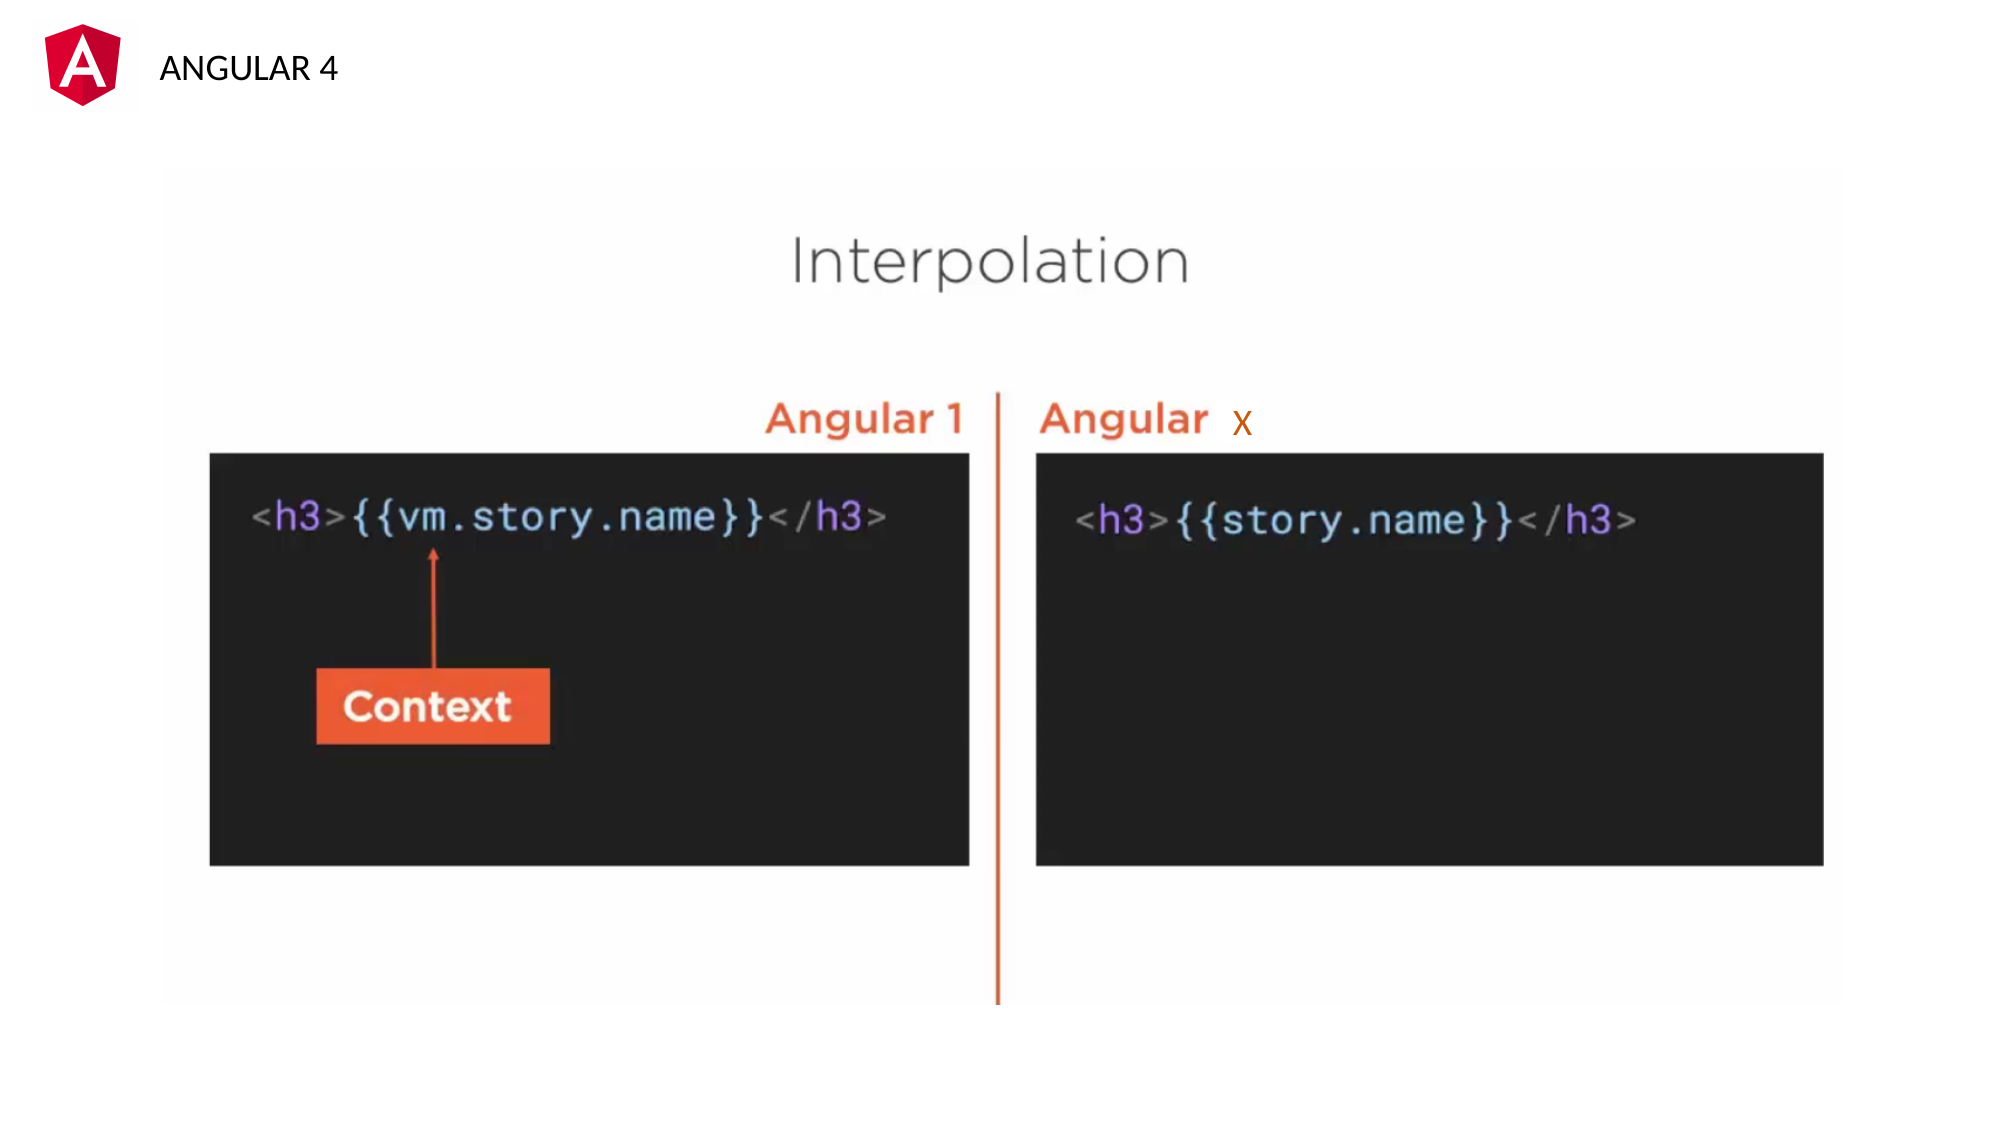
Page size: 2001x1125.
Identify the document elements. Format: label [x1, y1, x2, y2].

picture [31, 19, 138, 112]
picture [162, 168, 1844, 1005]
